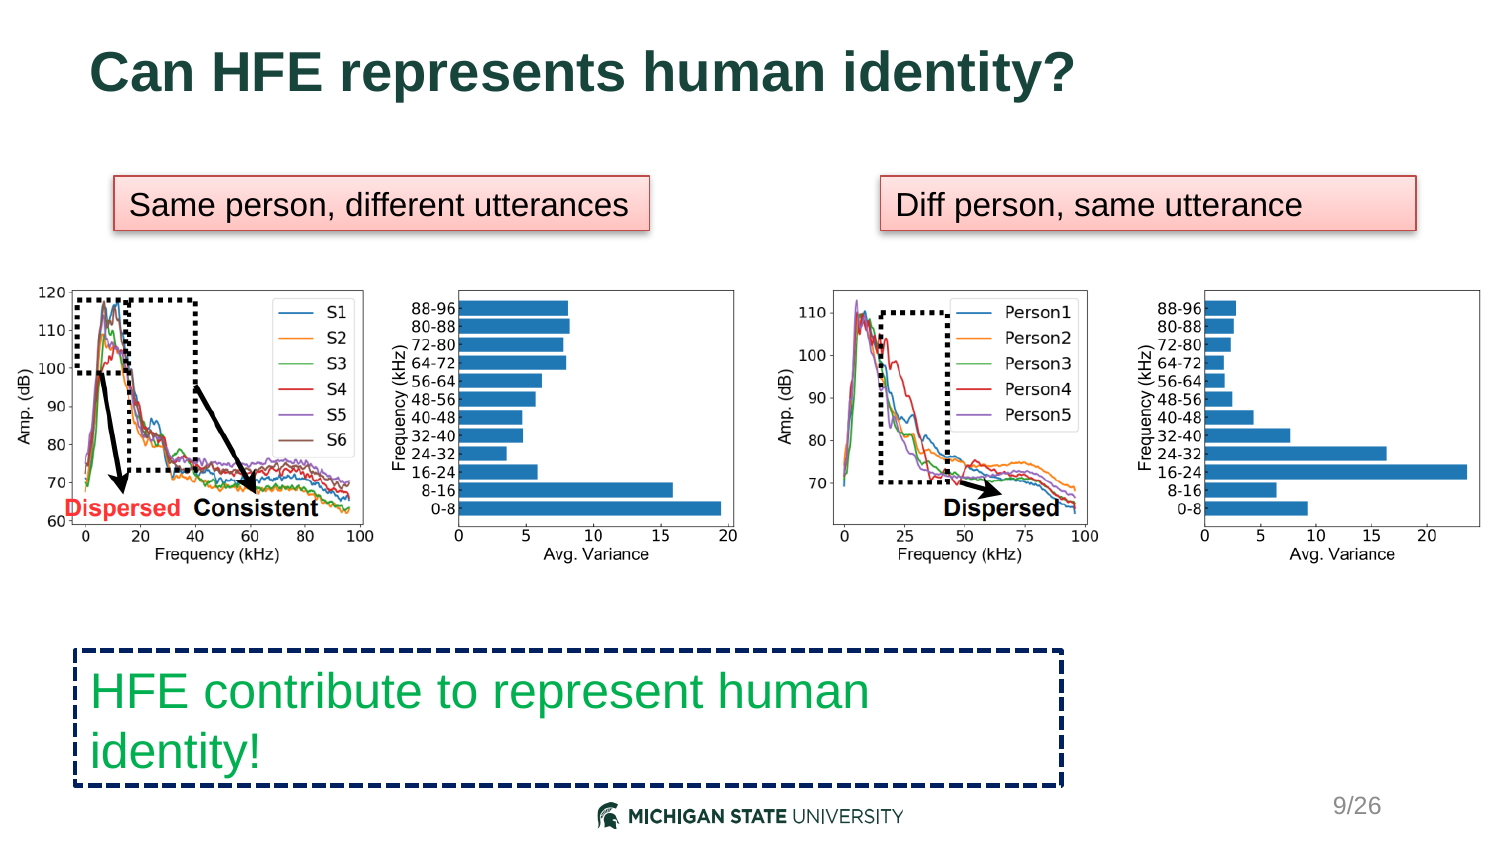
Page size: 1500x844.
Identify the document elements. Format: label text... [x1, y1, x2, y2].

slide_number 9/26 [1059, 782, 1397, 828]
text_box Same person, different utterances [113, 175, 650, 231]
text_box Diff person, same utterance [880, 175, 1417, 231]
title Can HFE represents human identity? [75, 28, 1473, 136]
picture [0, 136, 1500, 575]
text_box HFE contribute to represent human identity! [74, 650, 1062, 786]
